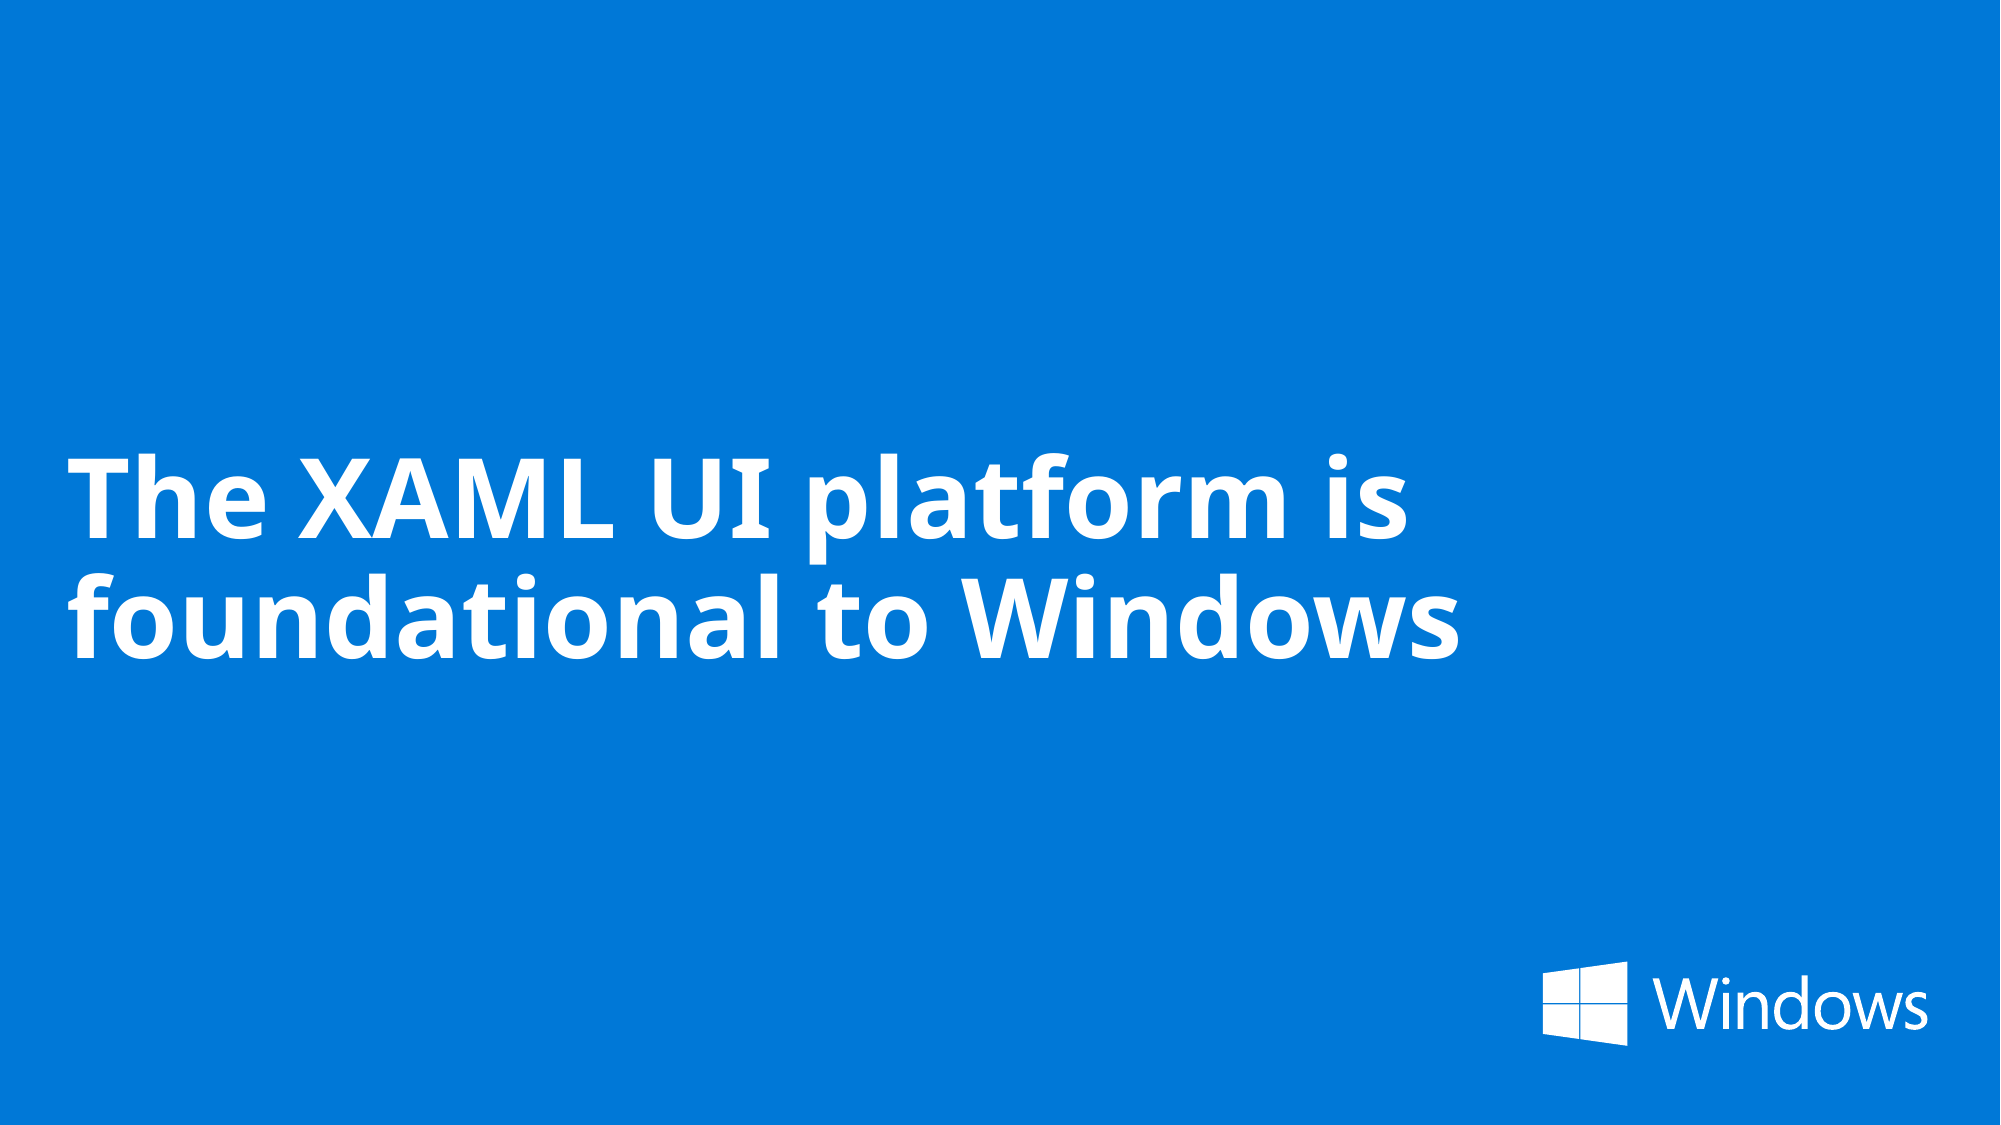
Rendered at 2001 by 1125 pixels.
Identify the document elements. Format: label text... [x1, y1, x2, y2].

title The XAML UI platform is foundational to Windows [44, 423, 1954, 702]
